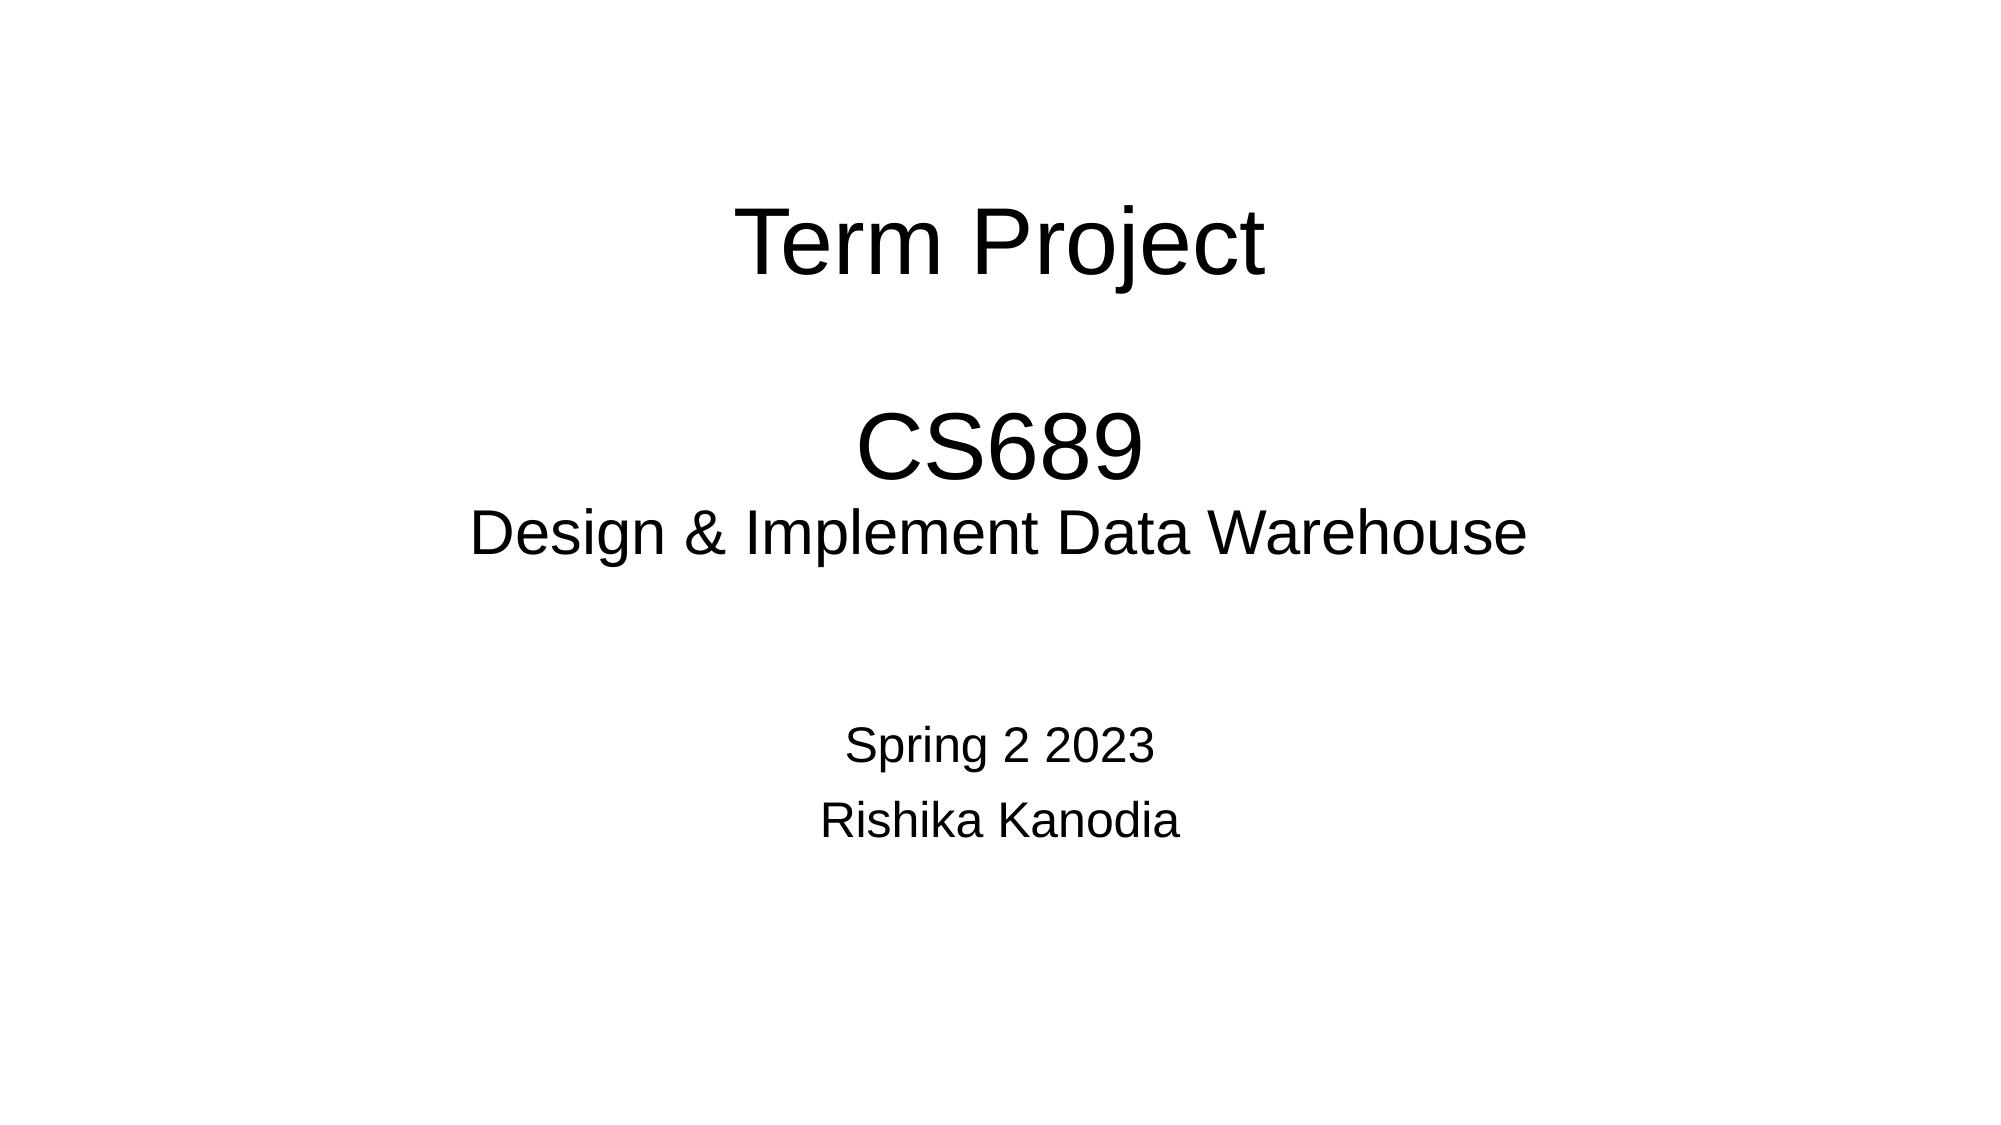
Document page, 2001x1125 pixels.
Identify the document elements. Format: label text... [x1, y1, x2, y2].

subtitle Spring 2 2023 Rishika Kanodia [249, 712, 1750, 984]
title Term Project CS689 Design & Implement Data Warehouse [249, 184, 1750, 576]
